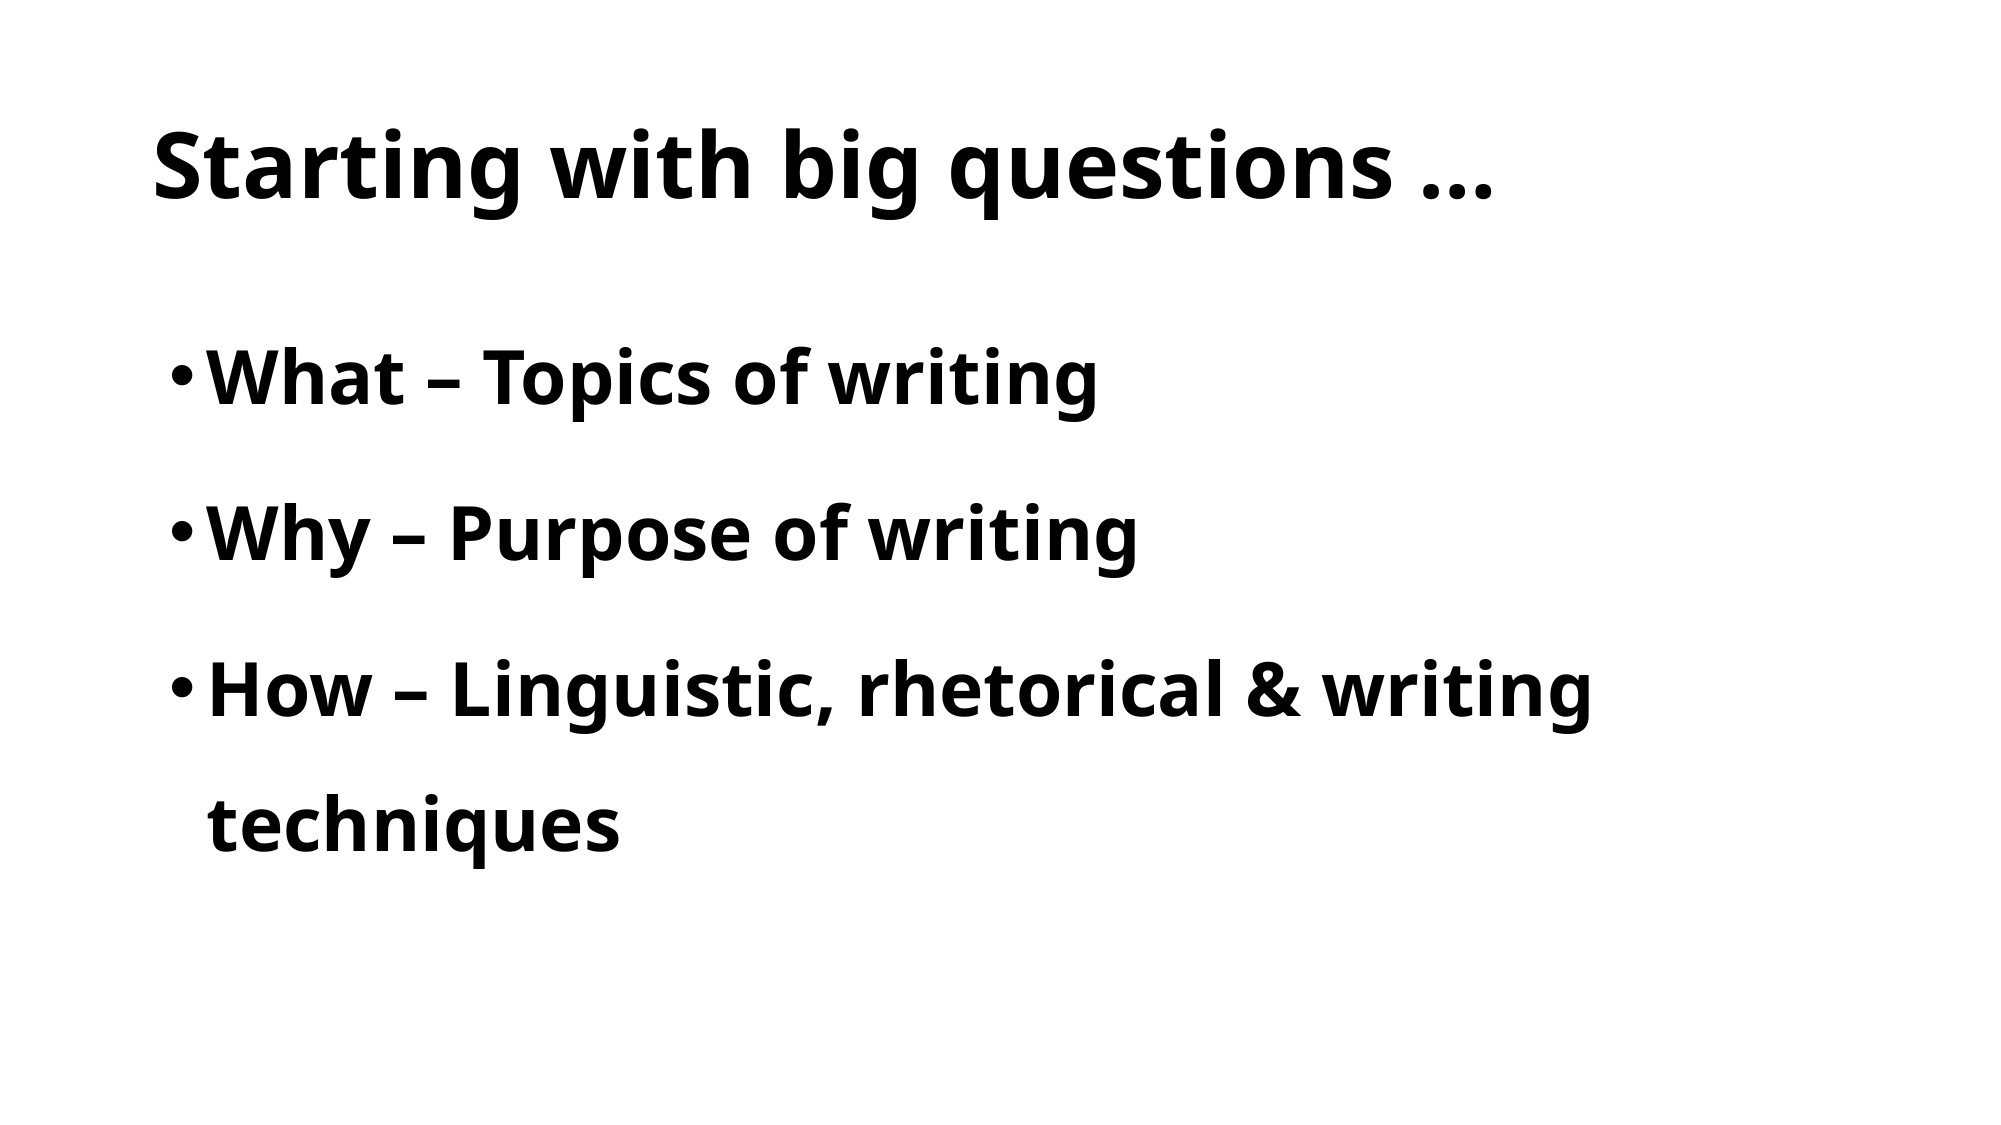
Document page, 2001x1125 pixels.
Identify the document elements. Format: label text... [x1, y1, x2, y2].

list What – Topics of writing Why – Purpose of writing How – Linguistic, rhetorical & writing techniques [154, 277, 1974, 1014]
title Starting with big questions … [137, 59, 1863, 278]
